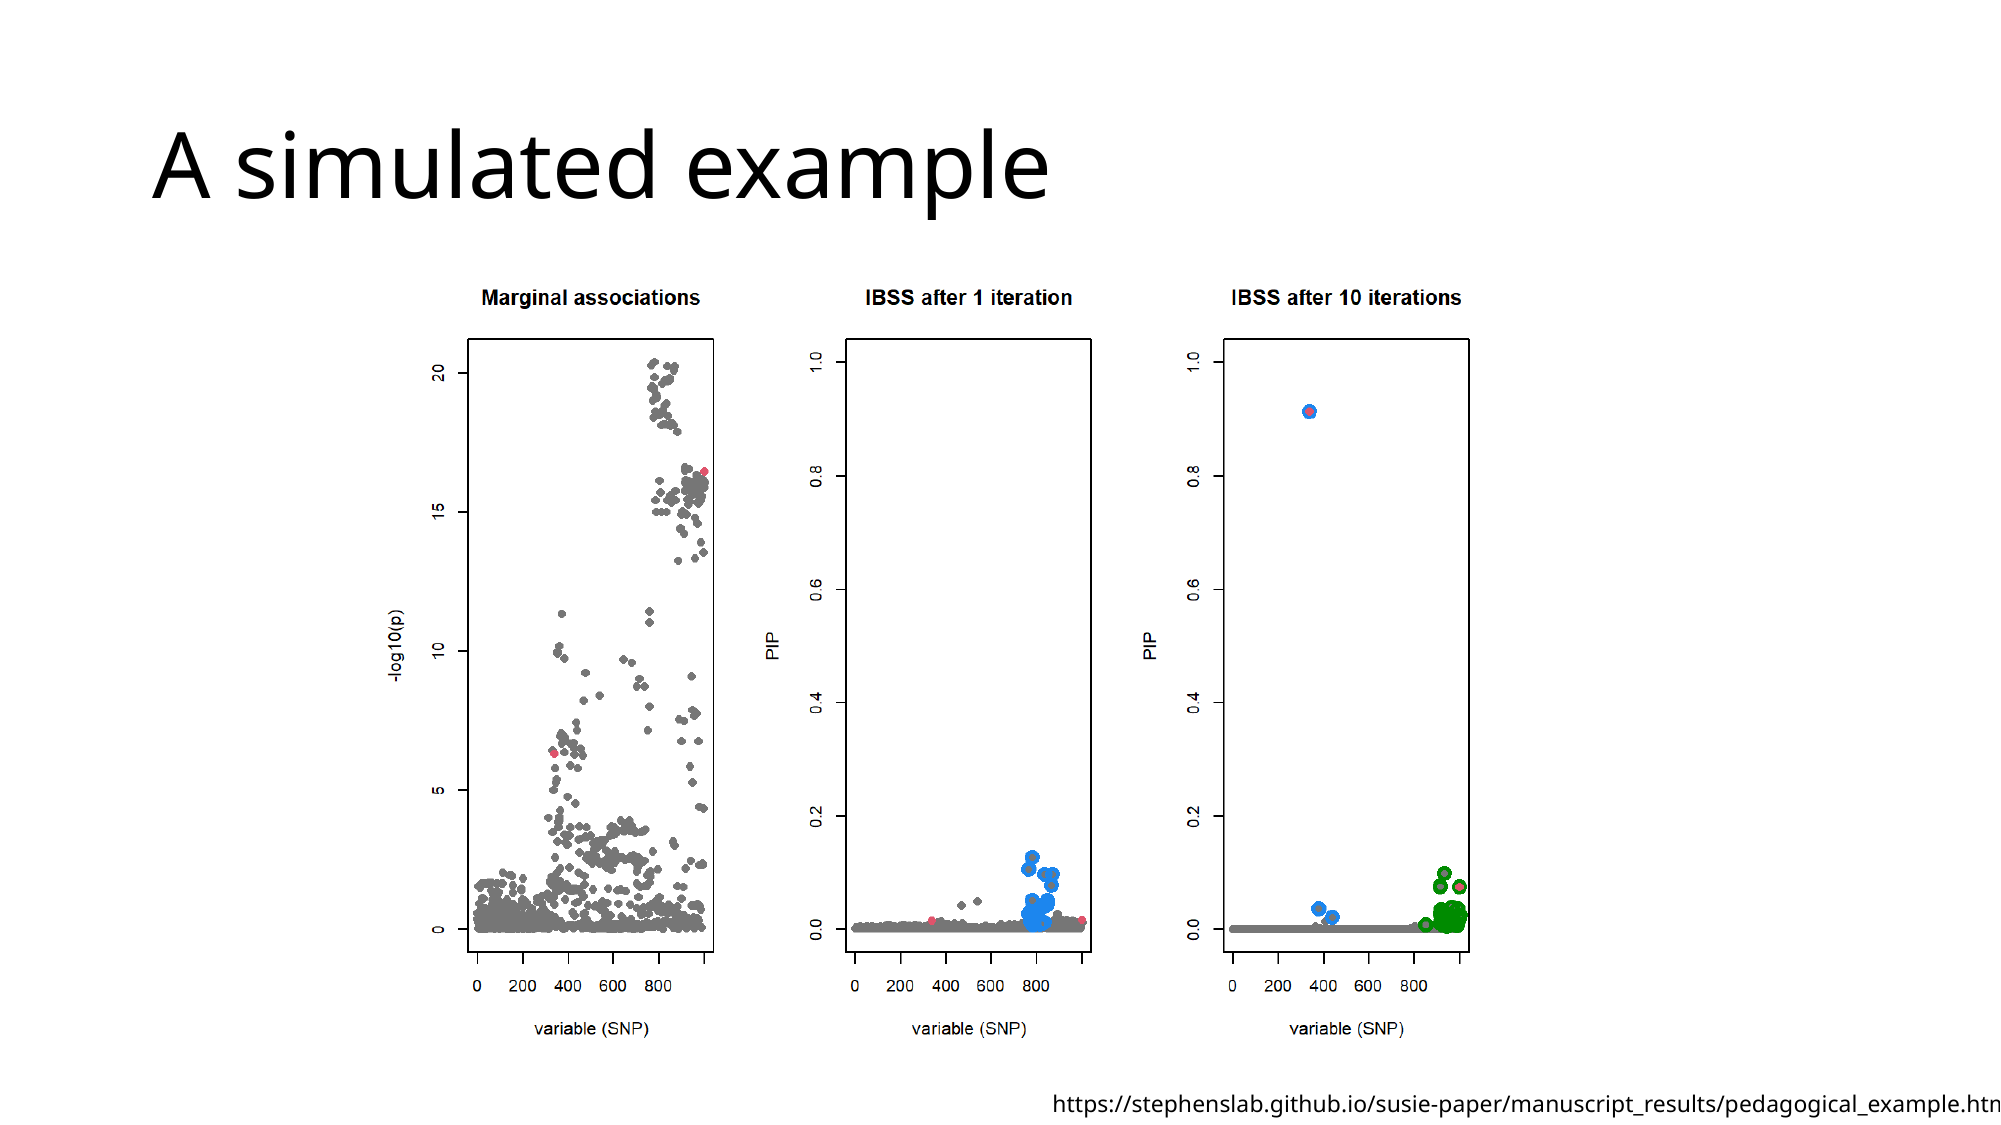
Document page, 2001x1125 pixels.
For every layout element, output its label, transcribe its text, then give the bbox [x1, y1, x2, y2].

title A simulated example [137, 59, 1863, 278]
text_box https://stephenslab.github.io/susie-paper/manuscript_results/pedagogical_example.html [1037, 1082, 2000, 1125]
picture [381, 251, 1514, 1062]
